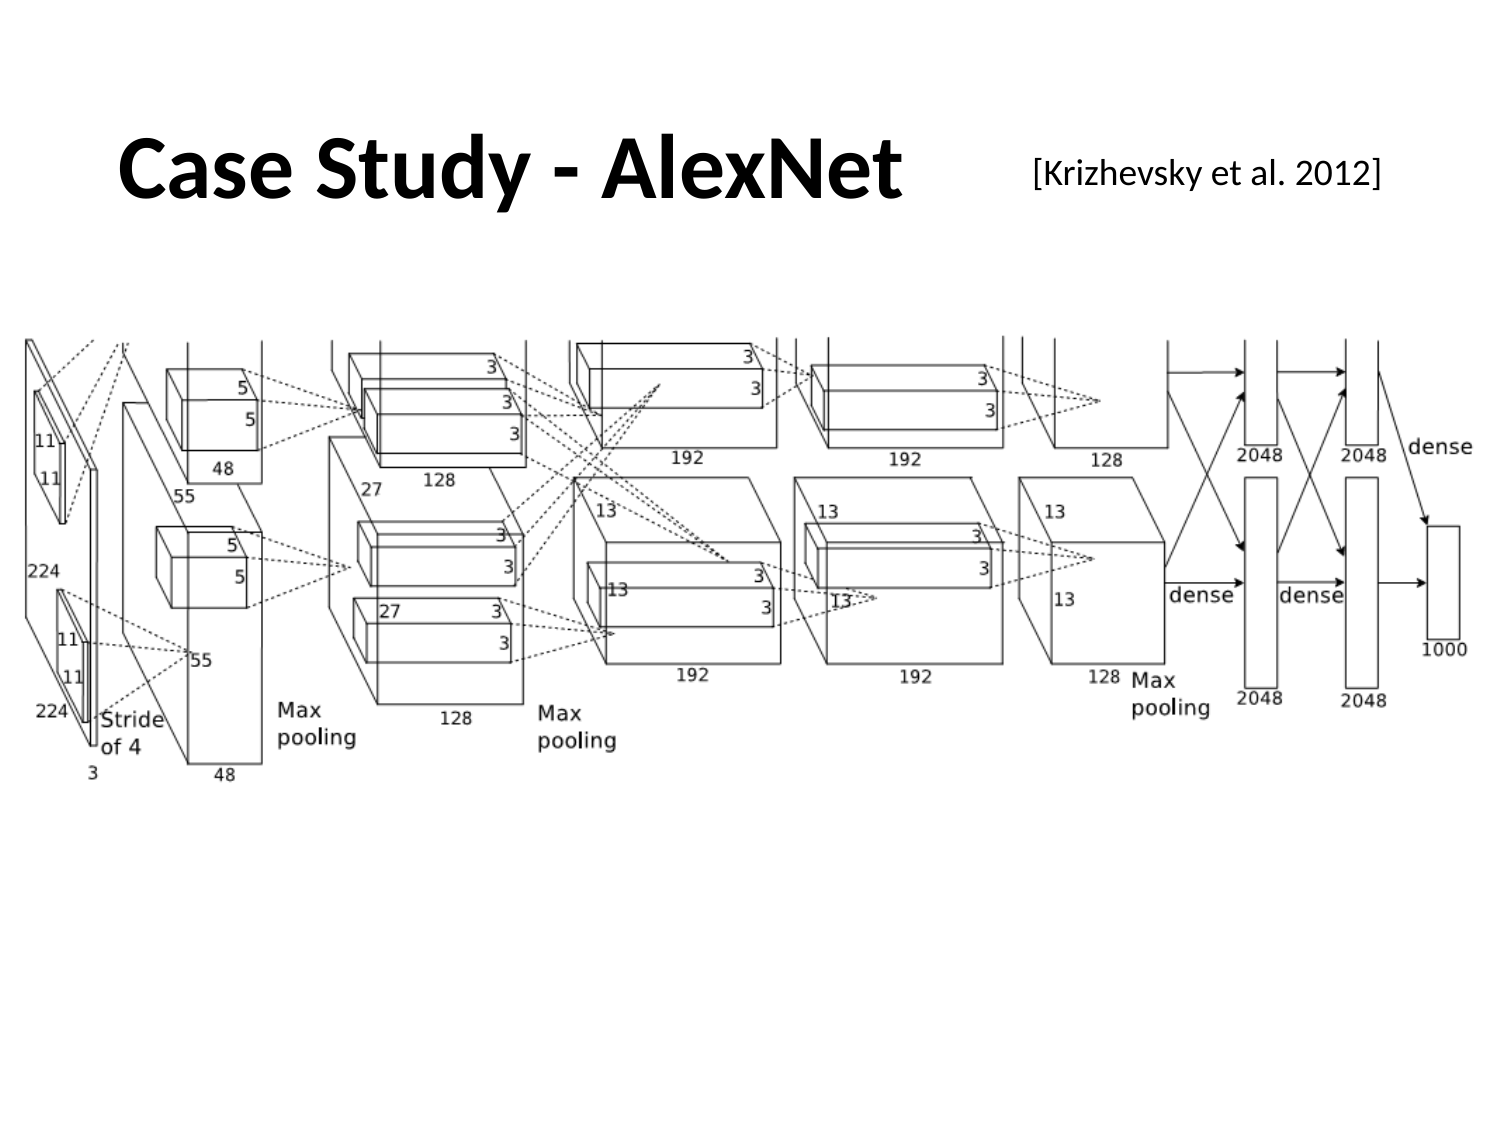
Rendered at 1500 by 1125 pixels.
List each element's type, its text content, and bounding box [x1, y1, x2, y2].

text_box [Krizhevsky et al. 2012] [1017, 140, 1398, 201]
picture [0, 312, 1500, 813]
title Case Study - AlexNet [103, 59, 1397, 278]
